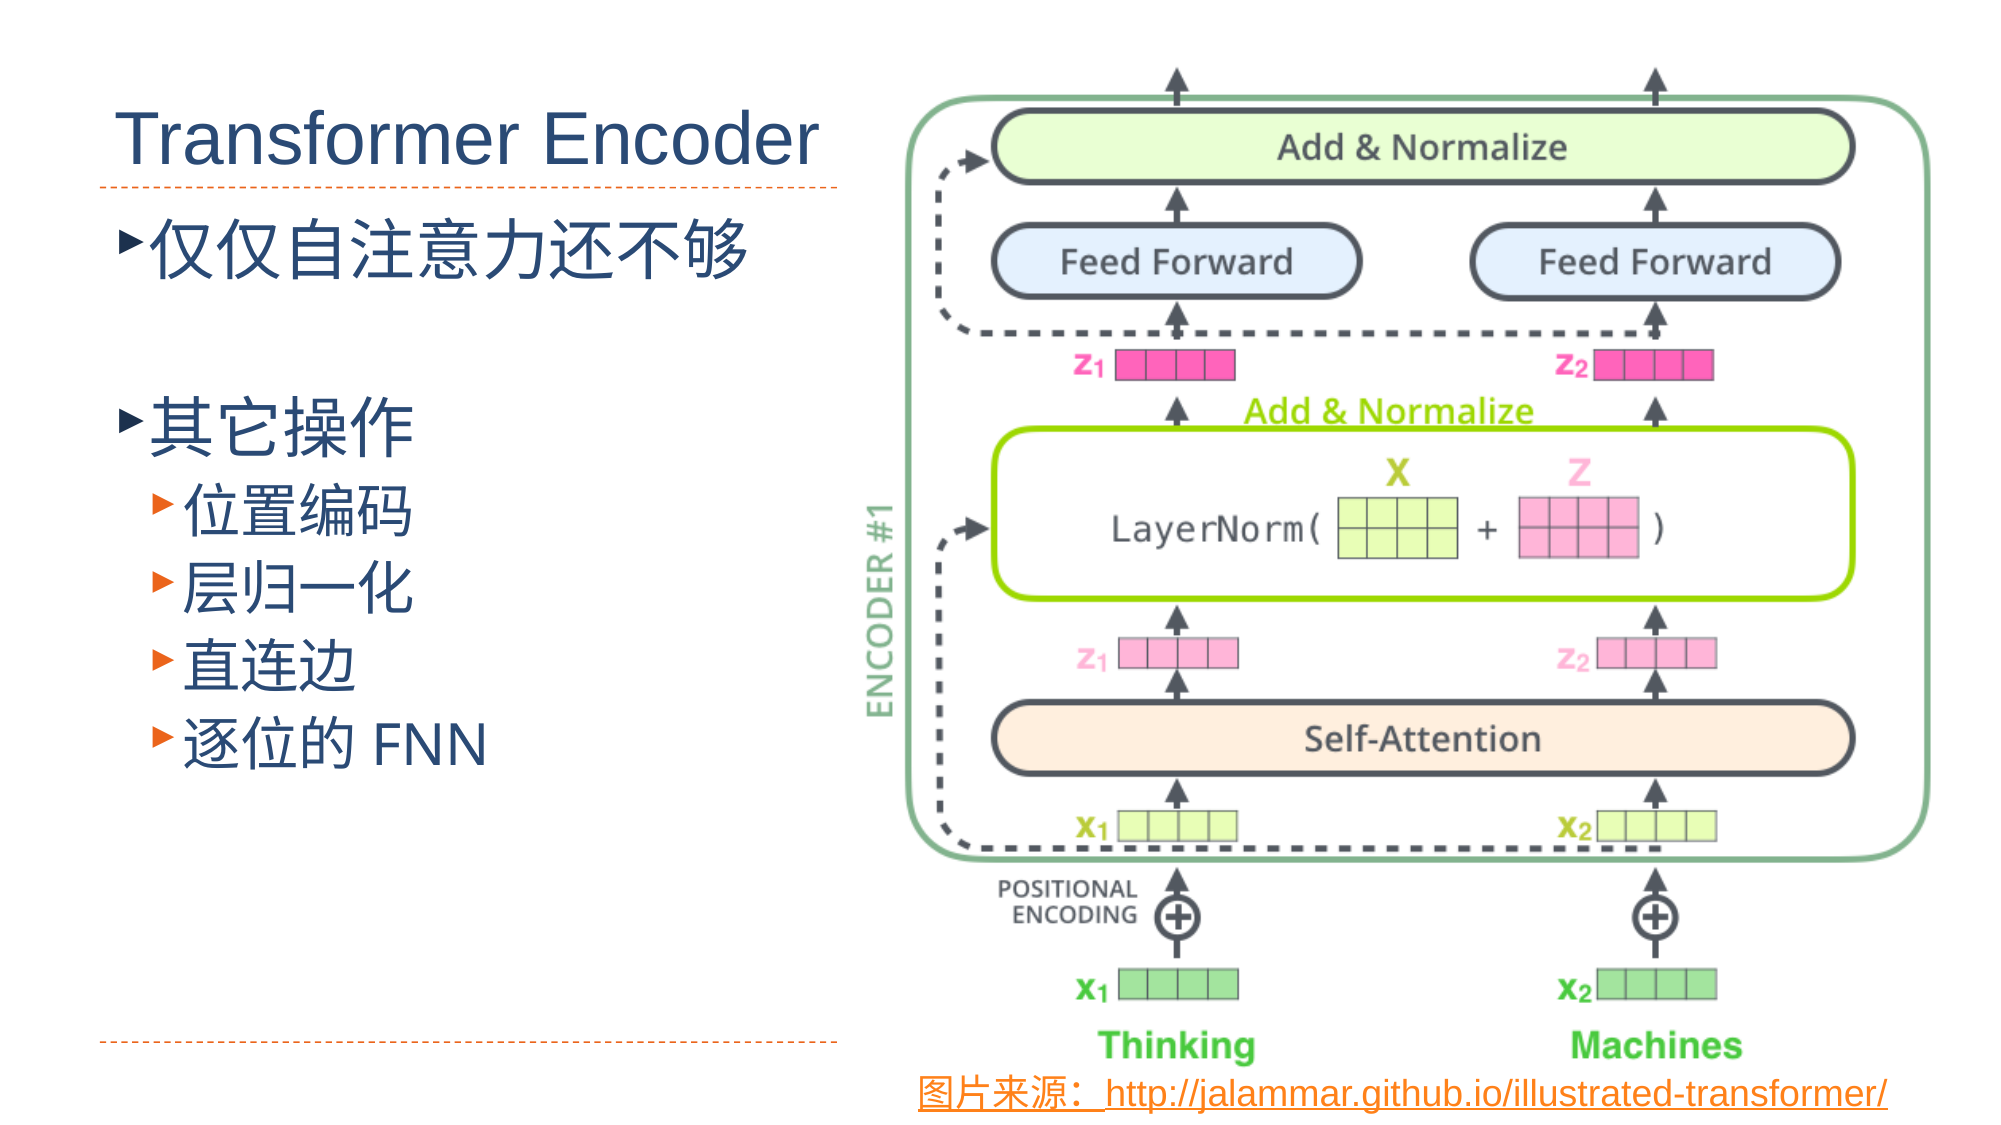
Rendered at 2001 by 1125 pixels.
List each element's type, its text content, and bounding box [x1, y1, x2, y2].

title Transformer Encoder [99, 37, 833, 188]
list 仅仅自注意力还不够 其它操作 位置编码 层归一化 直连边 逐位的FNN [99, 200, 830, 1010]
text_box 图片来源：http://jalammar.github.io/illustrated-transformer/ [903, 1104, 1903, 1125]
picture [837, 33, 1969, 1092]
